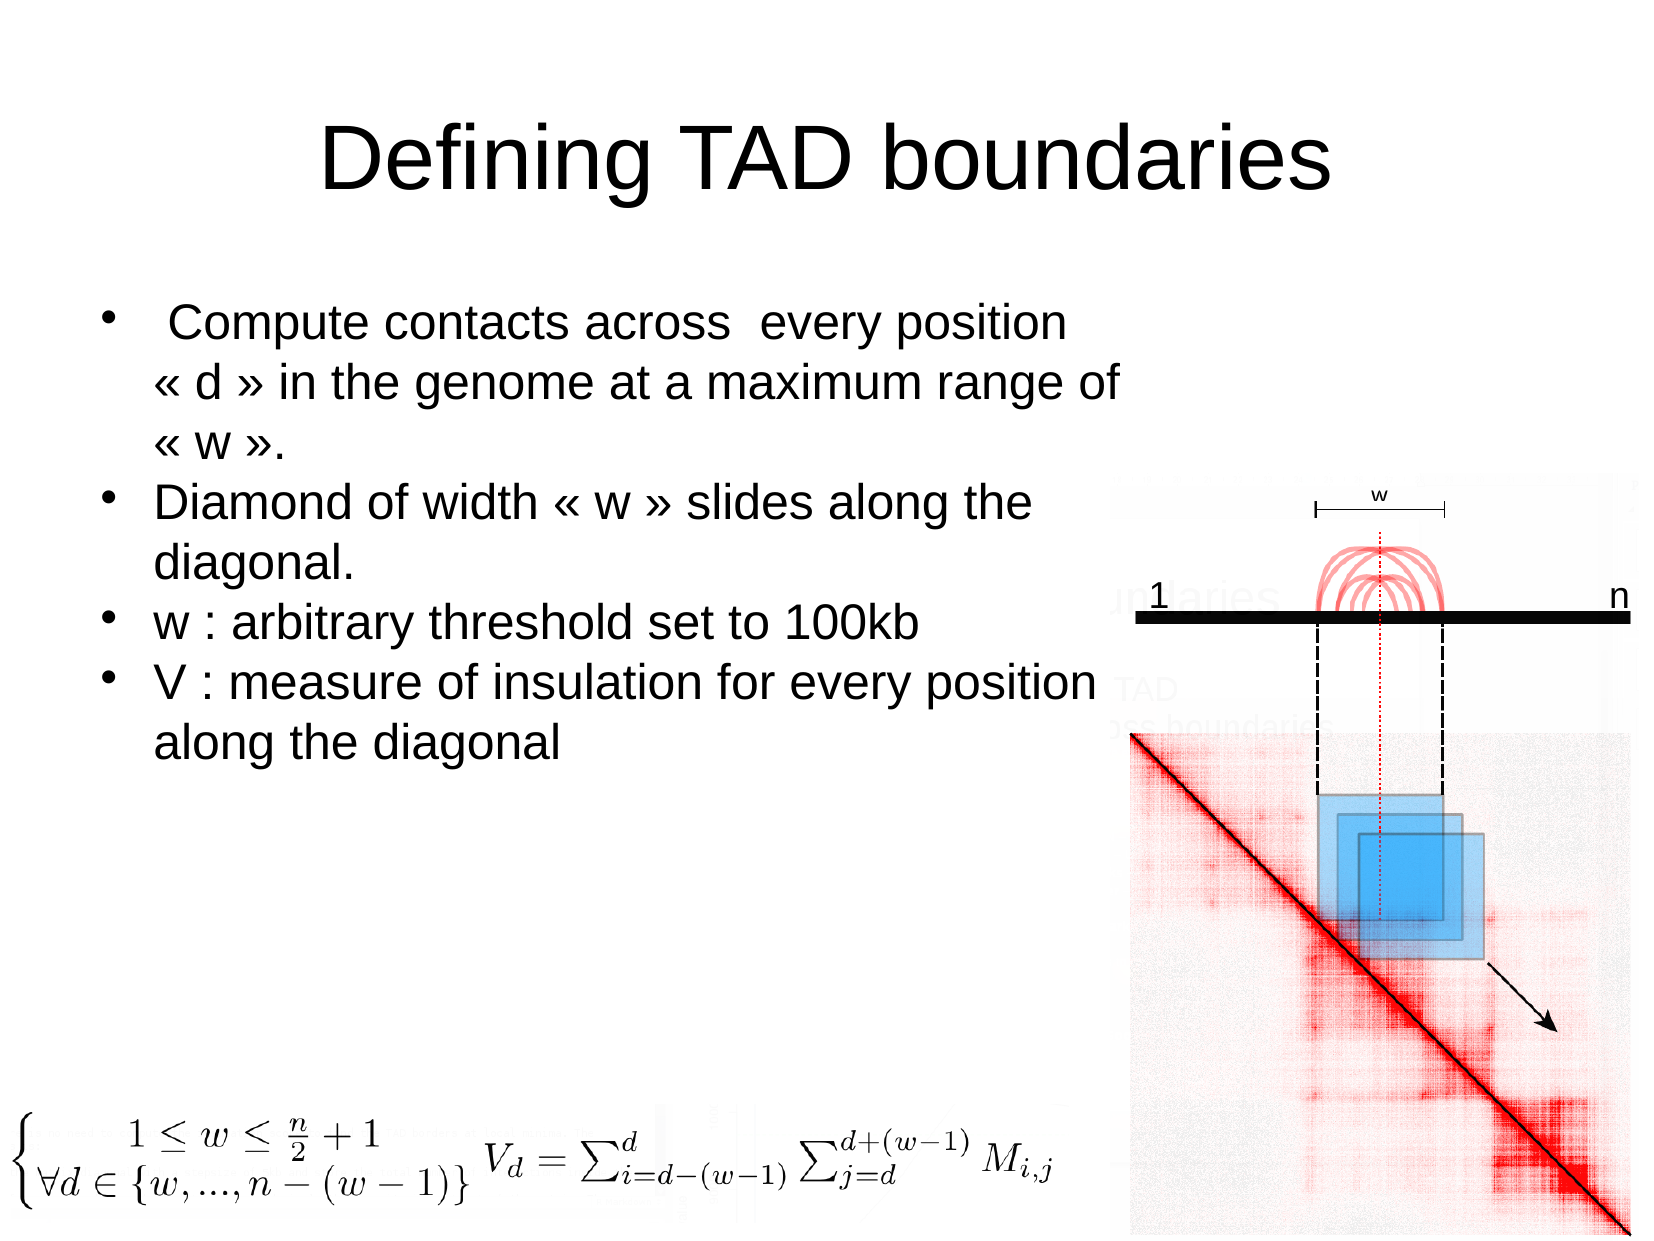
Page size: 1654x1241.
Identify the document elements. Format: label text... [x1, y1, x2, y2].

text_box Defining TAD boundaries [82, 49, 1571, 257]
picture [1109, 473, 1640, 1241]
text_box Compute contacts across every position « d » in the genome at a maximum range of « w ». Diamond of width « w » slides along the diagonal. w : arbitrary threshold set to 100kb V : measure of insulation for every position along the diagonal [82, 289, 1122, 1009]
picture [11, 1103, 1069, 1223]
